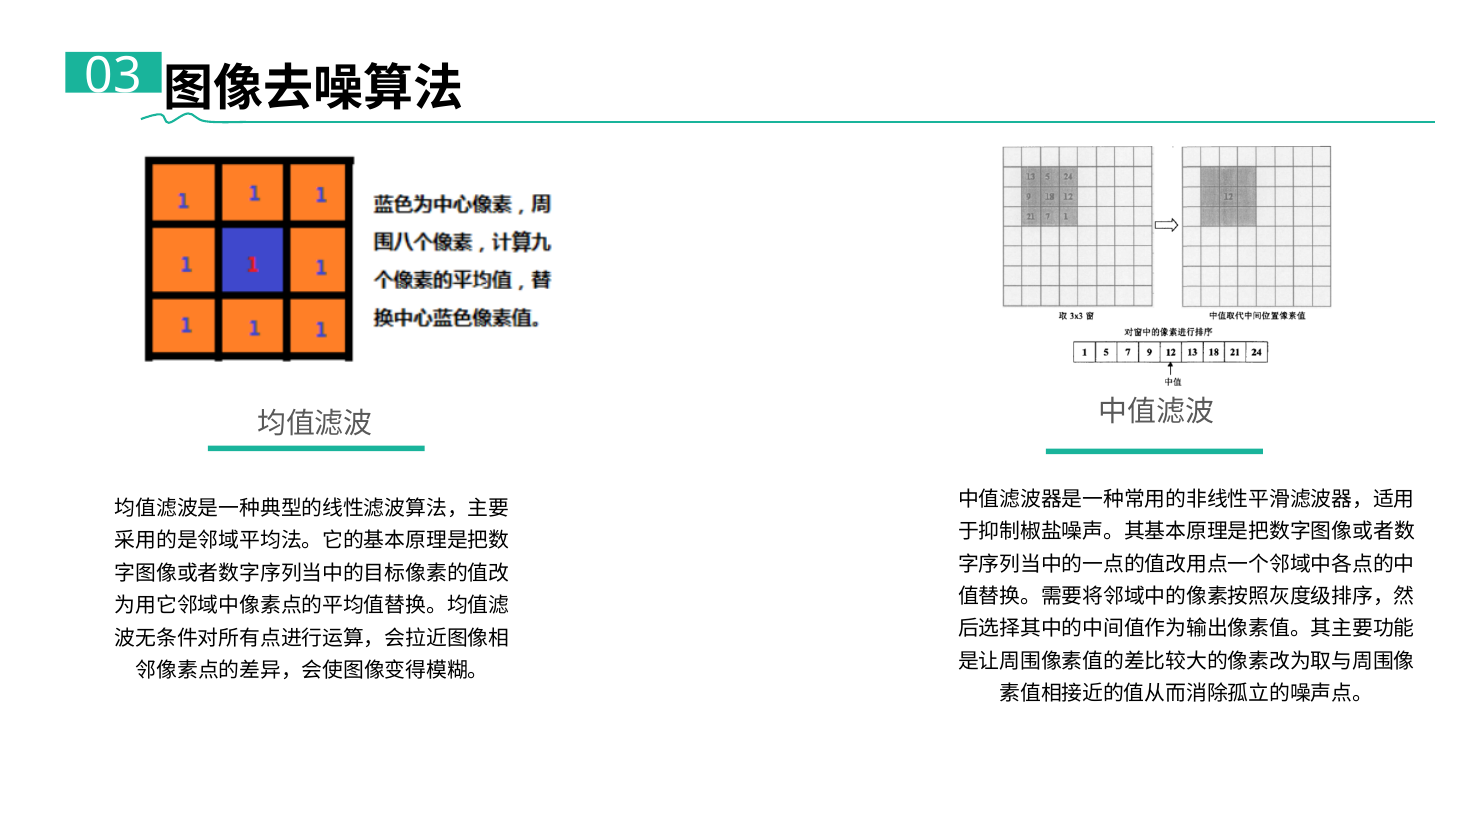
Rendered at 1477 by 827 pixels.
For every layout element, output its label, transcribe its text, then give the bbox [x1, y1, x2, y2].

text_box 03 [64, 51, 163, 94]
text_box [207, 445, 425, 452]
text_box 中值滤波器是一种常用的非线性平滑滤波器，适用于抑制椒盐噪声。其基本原理是把数字图像或者数字序列当中的一点的值改用点一个邻域中各点的中值替换。需要将邻域中的像素按照灰度级排序，然后选择其中的中间值作为输出像素值。其主要功能是让周围像素值的差比较大的像素改为取与周围像素值相接近的值从而消除孤立的噪声点。 [938, 472, 1435, 711]
text_box 图像去噪算法 [148, 47, 613, 121]
text_box 中值滤波 [1087, 388, 1226, 434]
text_box [1045, 448, 1263, 455]
picture [996, 140, 1355, 388]
picture [140, 152, 570, 369]
text_box 均值滤波是一种典型的线性滤波算法，主要采用的是邻域平均法。它的基本原理是把数字图像或者数字序列当中的目标像素的值改为用它邻域中像素点的平均值替换。均值滤波无条件对所有点进行运算，会拉近图像相邻像素点的差异，会使图像变得模糊。 [99, 481, 525, 687]
text_box 均值滤波 [245, 398, 385, 445]
text_box [140, 112, 246, 124]
